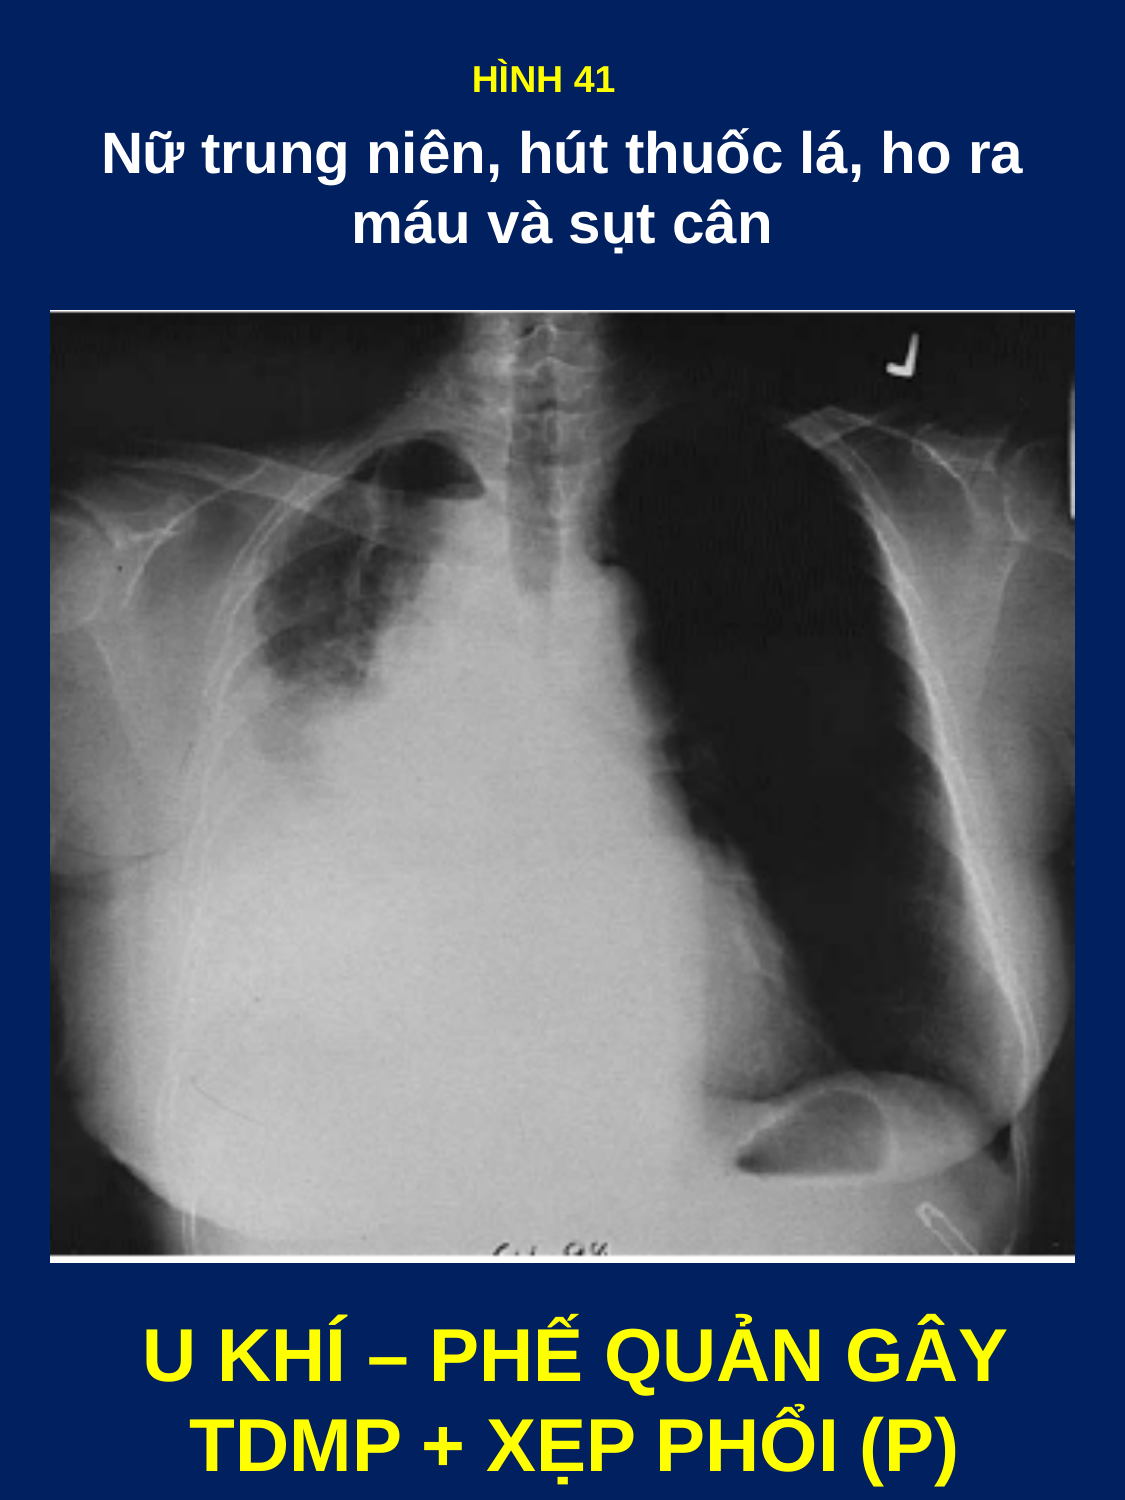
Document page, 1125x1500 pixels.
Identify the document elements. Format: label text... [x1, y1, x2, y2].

title Nữ trung niên, hút thuốc lá, ho ra máu và sụt cân [50, 138, 1075, 263]
list U KHÍ – PHẾ QUẢN GÂY TDMP + XẸP PHỔI (P) [50, 1298, 1100, 1475]
slide_number HÌNH 40 [412, 37, 675, 118]
picture [49, 310, 1076, 1263]
